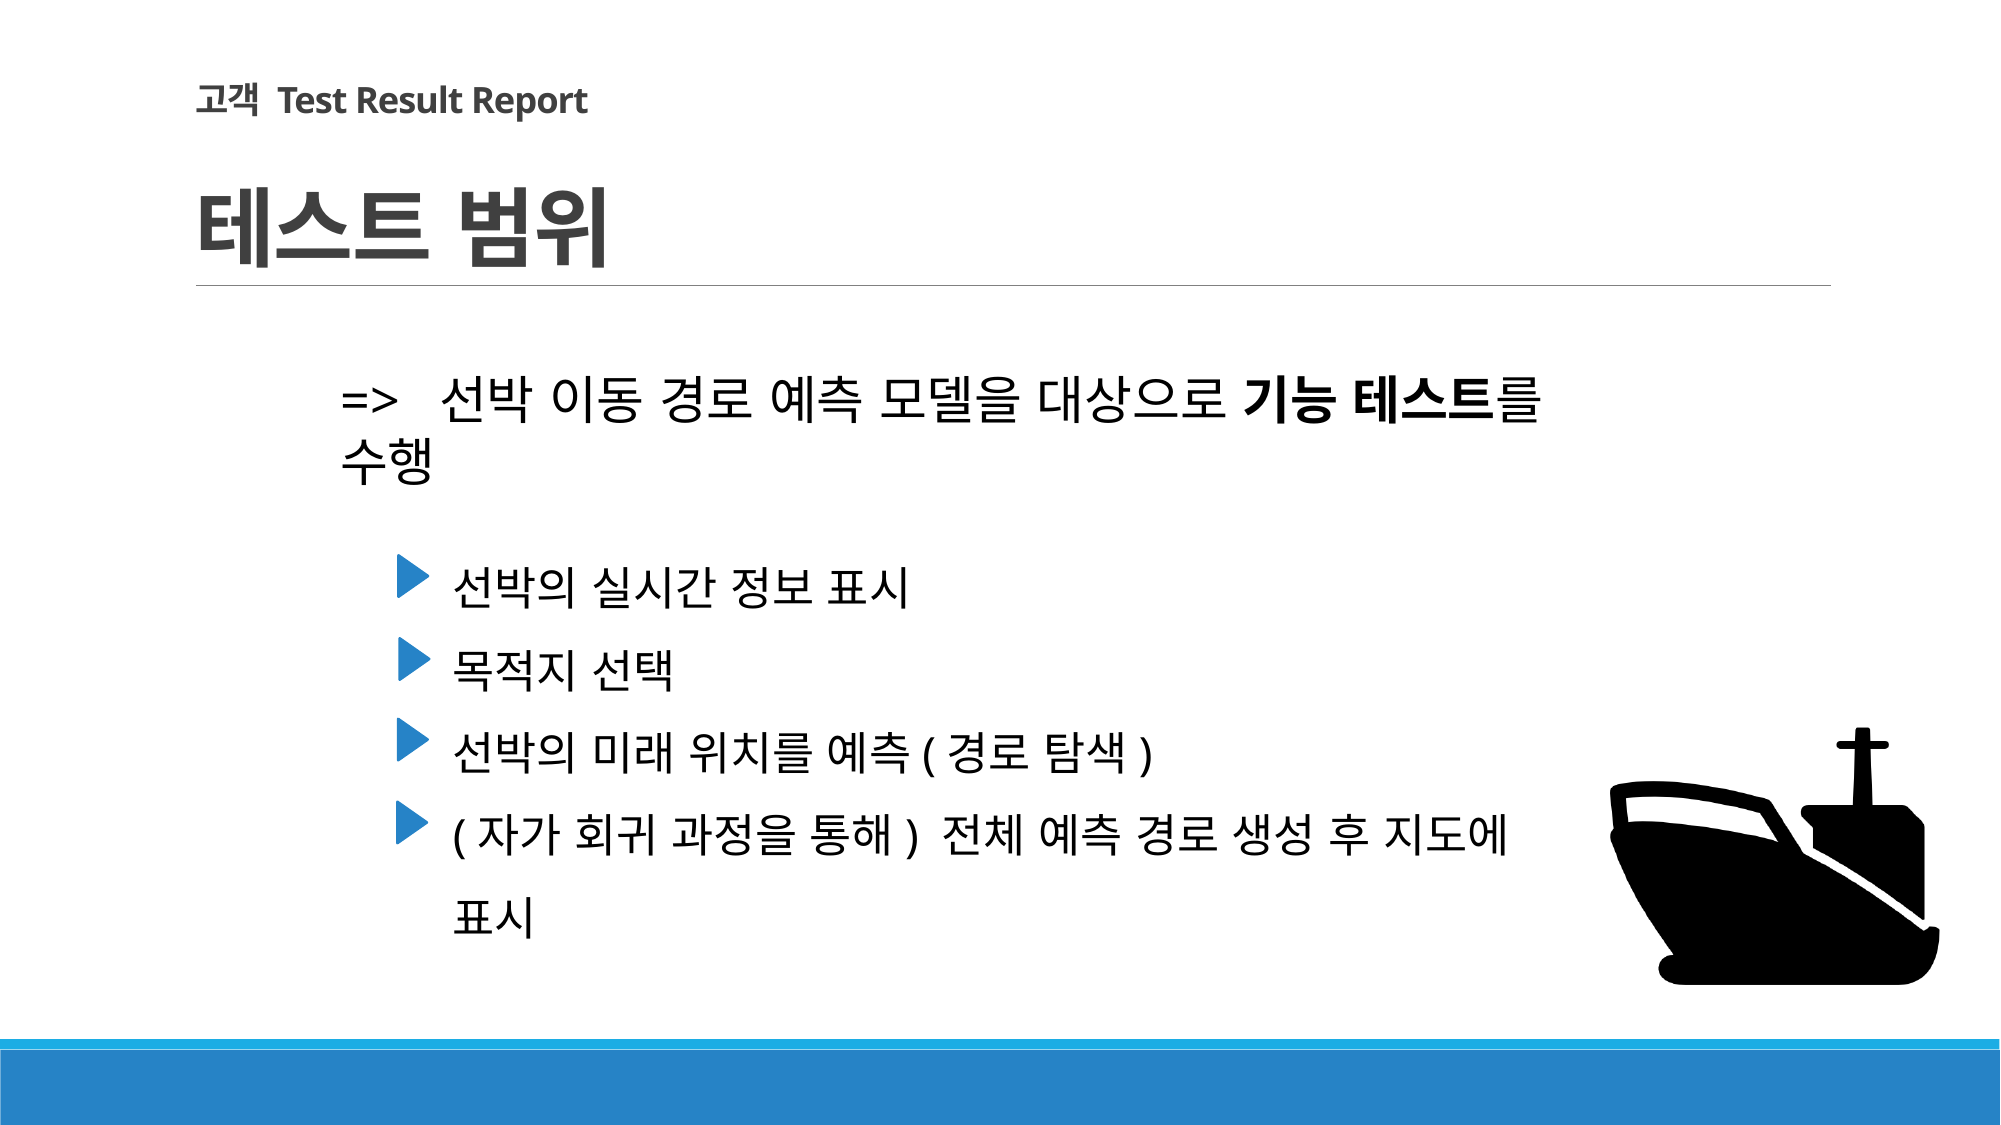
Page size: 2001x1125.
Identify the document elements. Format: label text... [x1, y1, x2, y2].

text_box [398, 637, 431, 681]
text_box [397, 554, 430, 598]
text_box [396, 800, 429, 845]
text_box => 선박 이동 경로 예측 모델을 대상으로 기능 테스트를 수행 [325, 359, 1645, 500]
text_box [396, 717, 429, 762]
picture [1561, 693, 1969, 1016]
title 고객 Test Result Report 테스트 범위 [180, 47, 1830, 285]
text_box 선박의 실시간 정보 표시 목적지 선택 선박의 미래 위치를 예측(경로 탐색) (자가 회귀 과정을 통해) 전체 예측 경로 생성 후 지도에 표시 [438, 525, 1592, 952]
